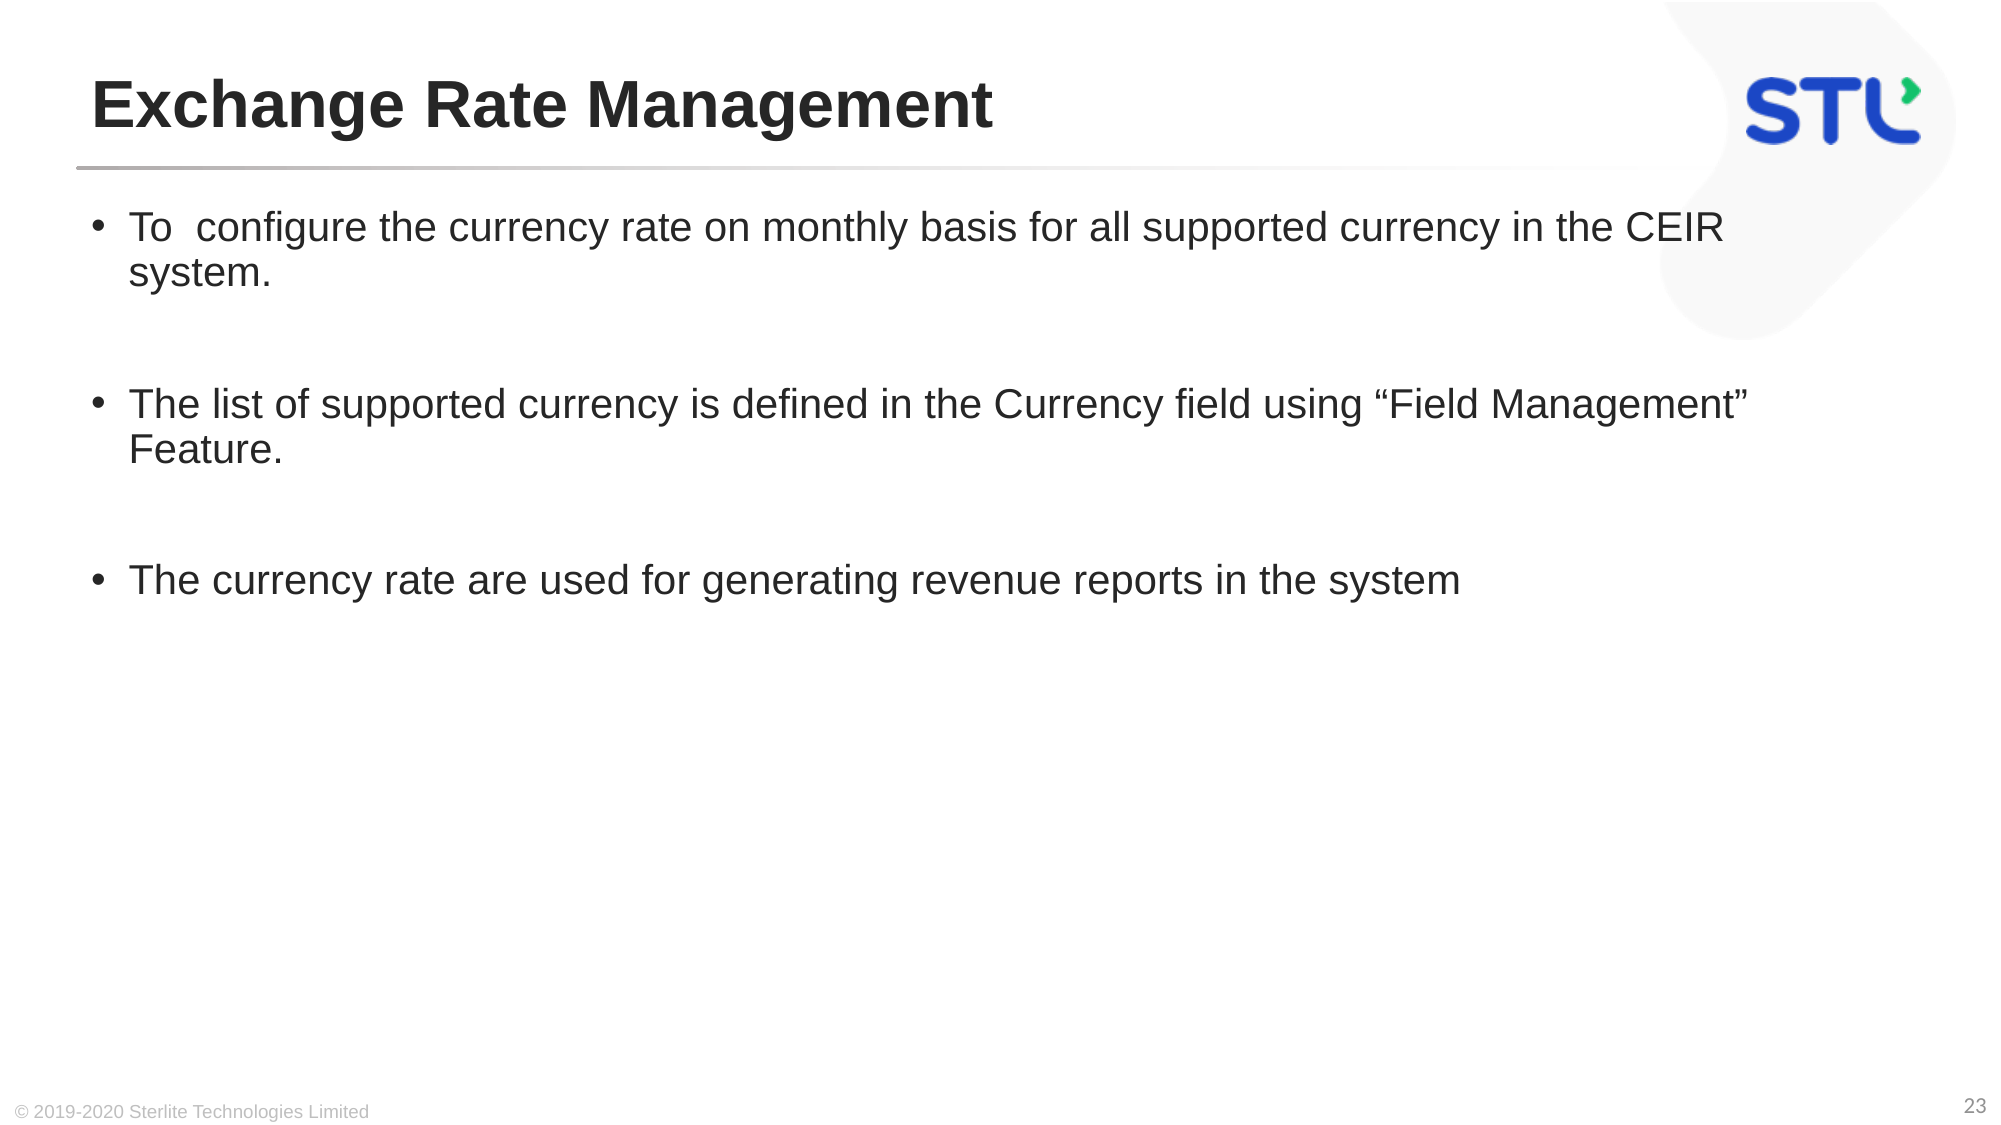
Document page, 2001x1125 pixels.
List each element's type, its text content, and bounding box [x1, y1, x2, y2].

title Exchange Rate Management [76, 35, 1564, 167]
picture [1746, 77, 1921, 145]
slide_number 23 [1955, 1083, 1997, 1122]
footer © 2019-2020 Sterlite Technologies Limited [0, 1083, 455, 1125]
list To configure the currency rate on monthly basis for all supported currency in the CEIR system. The list of supported currency is defined in the Currency field using “Field Management” Feature. The currency rate are used for generating revenue reports in the system [76, 198, 1829, 898]
